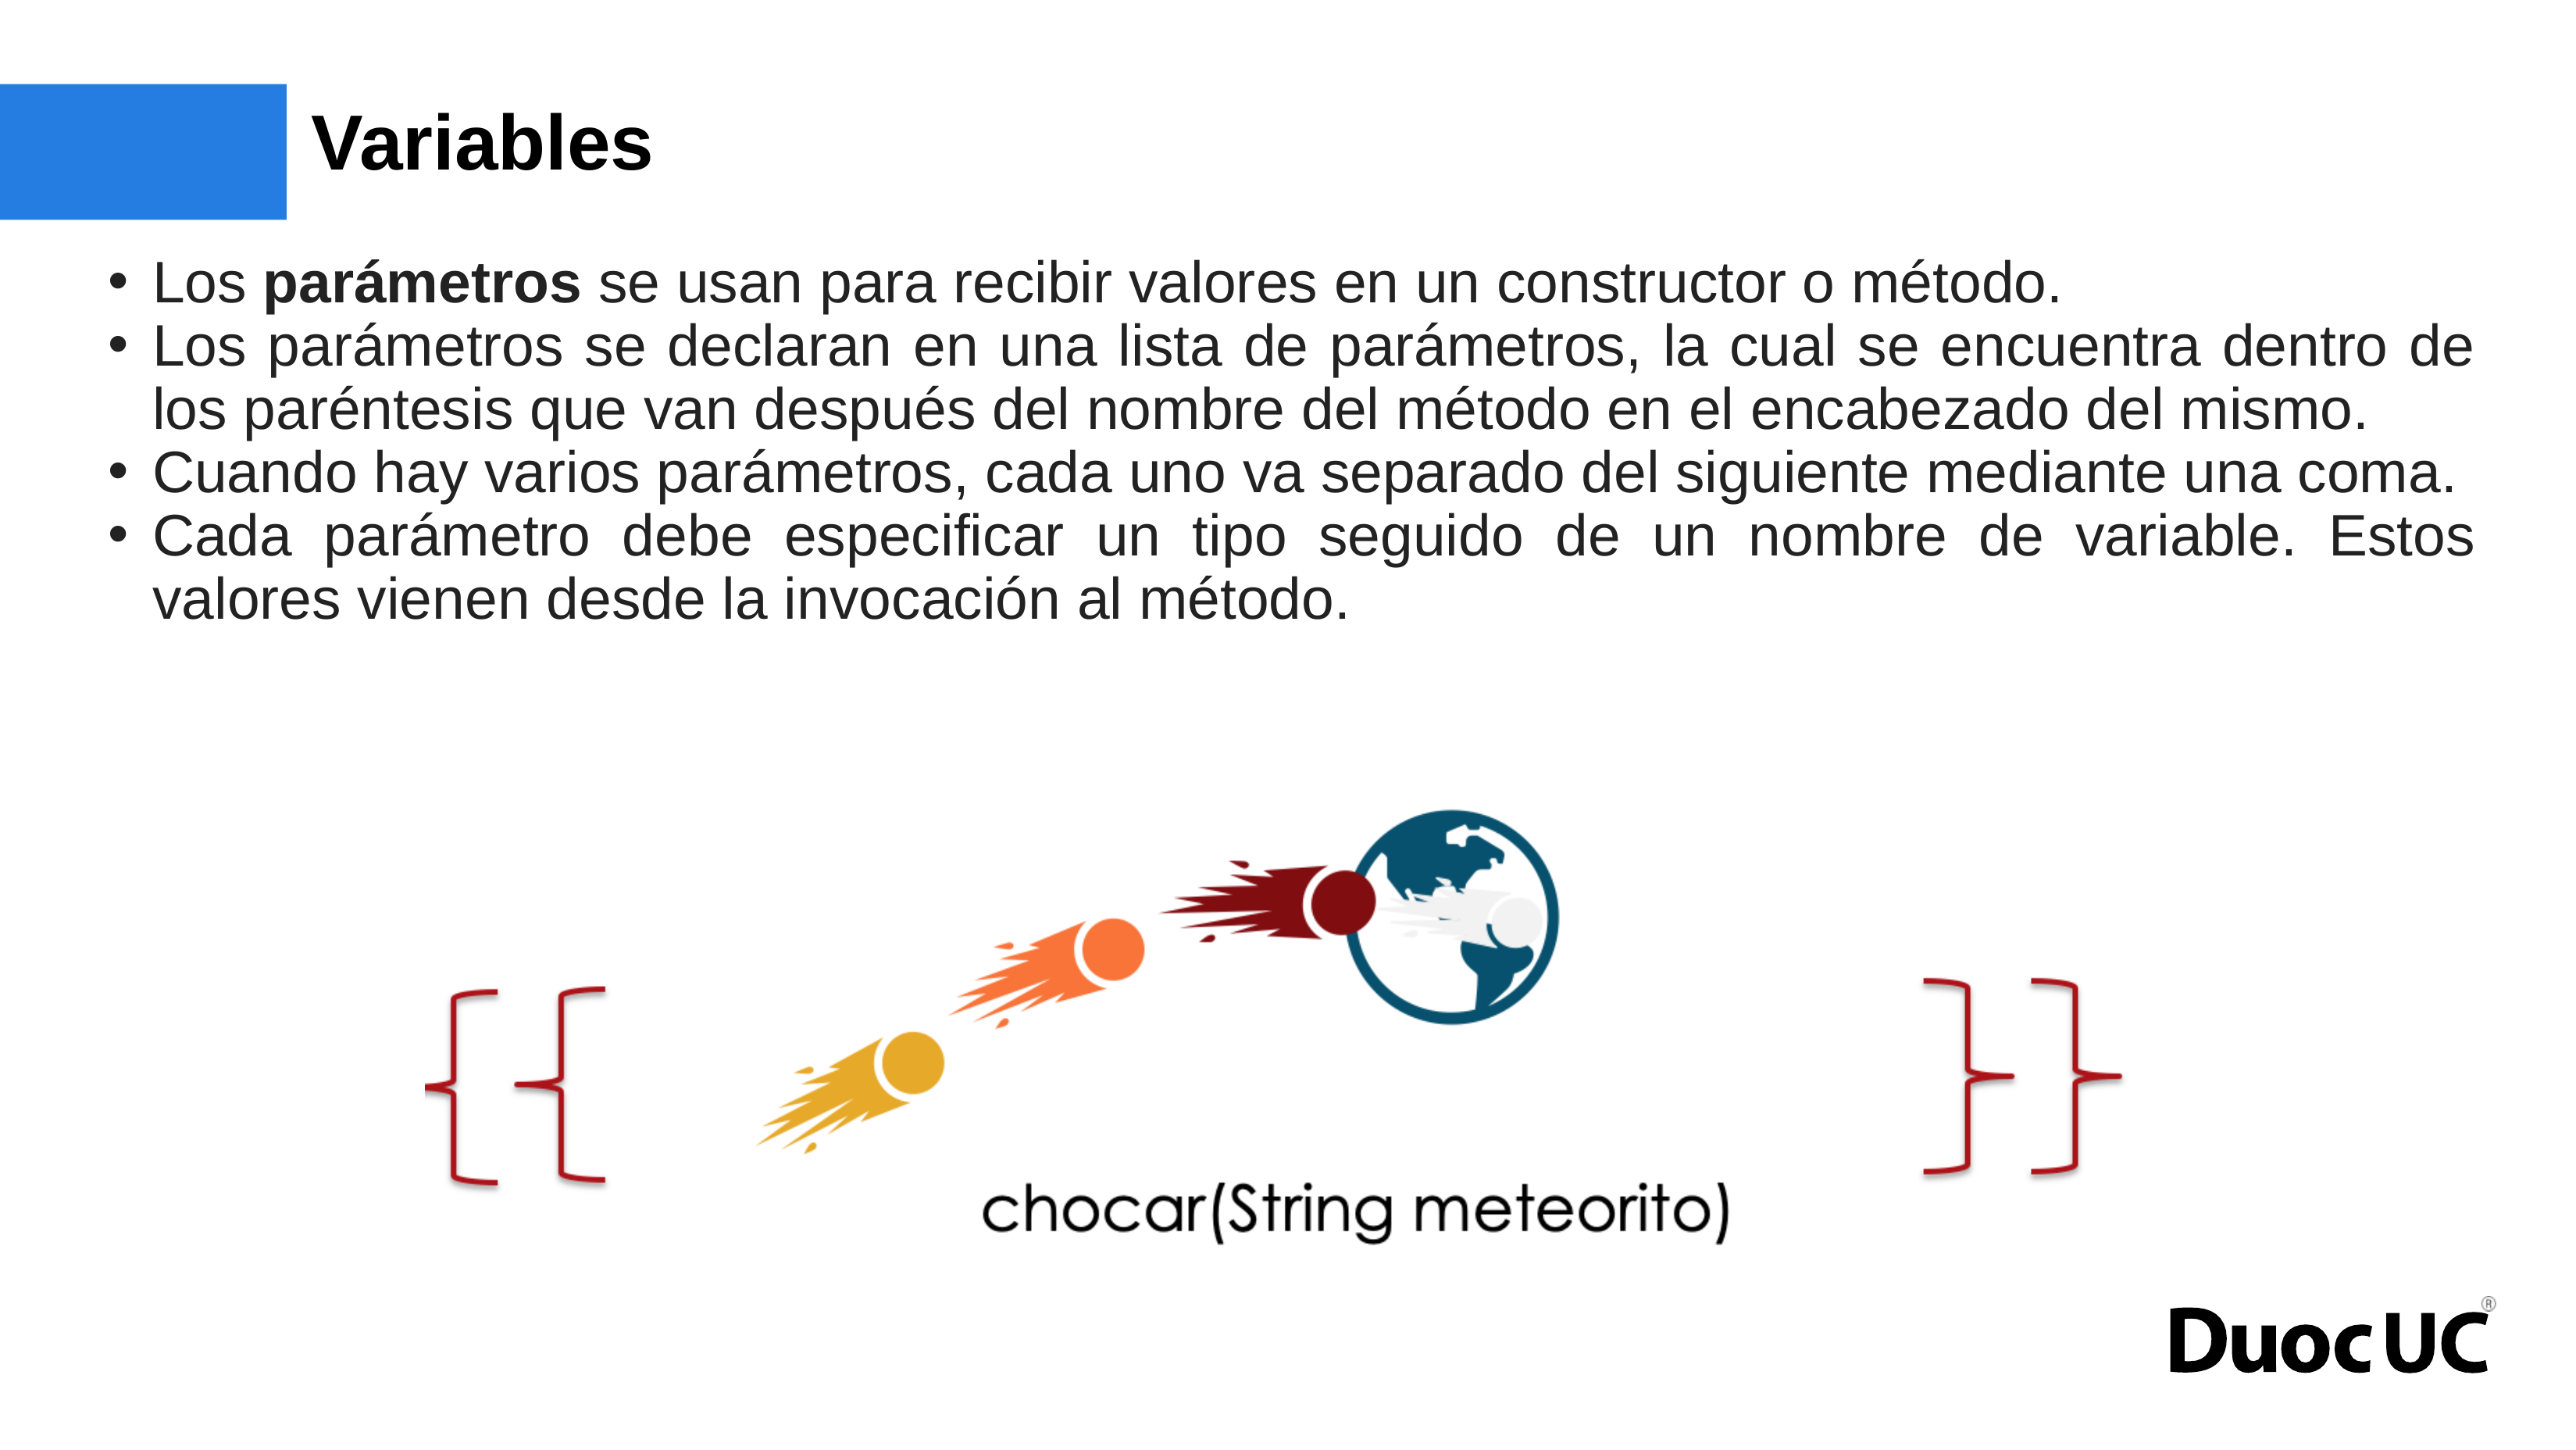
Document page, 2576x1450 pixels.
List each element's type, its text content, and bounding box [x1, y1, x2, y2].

title Variables [311, 91, 2489, 187]
picture [425, 802, 2160, 1280]
text_box Los parámetros se usan para recibir valores en un constructor o método. Los parámetros se declaran en una lista de parámetros, la cual se encuentra dentro de los paréntesis que van después del nombre del método en el encabezado del mismo. Cuando hay varios parámetros, cada uno va separado del siguiente mediante una coma. Cada parámetro debe especificar un tipo seguido de un nombre de variable. Estos valores vienen desde la invocación al método. [96, 246, 2489, 1358]
picture [2489, 1296, 2496, 1312]
